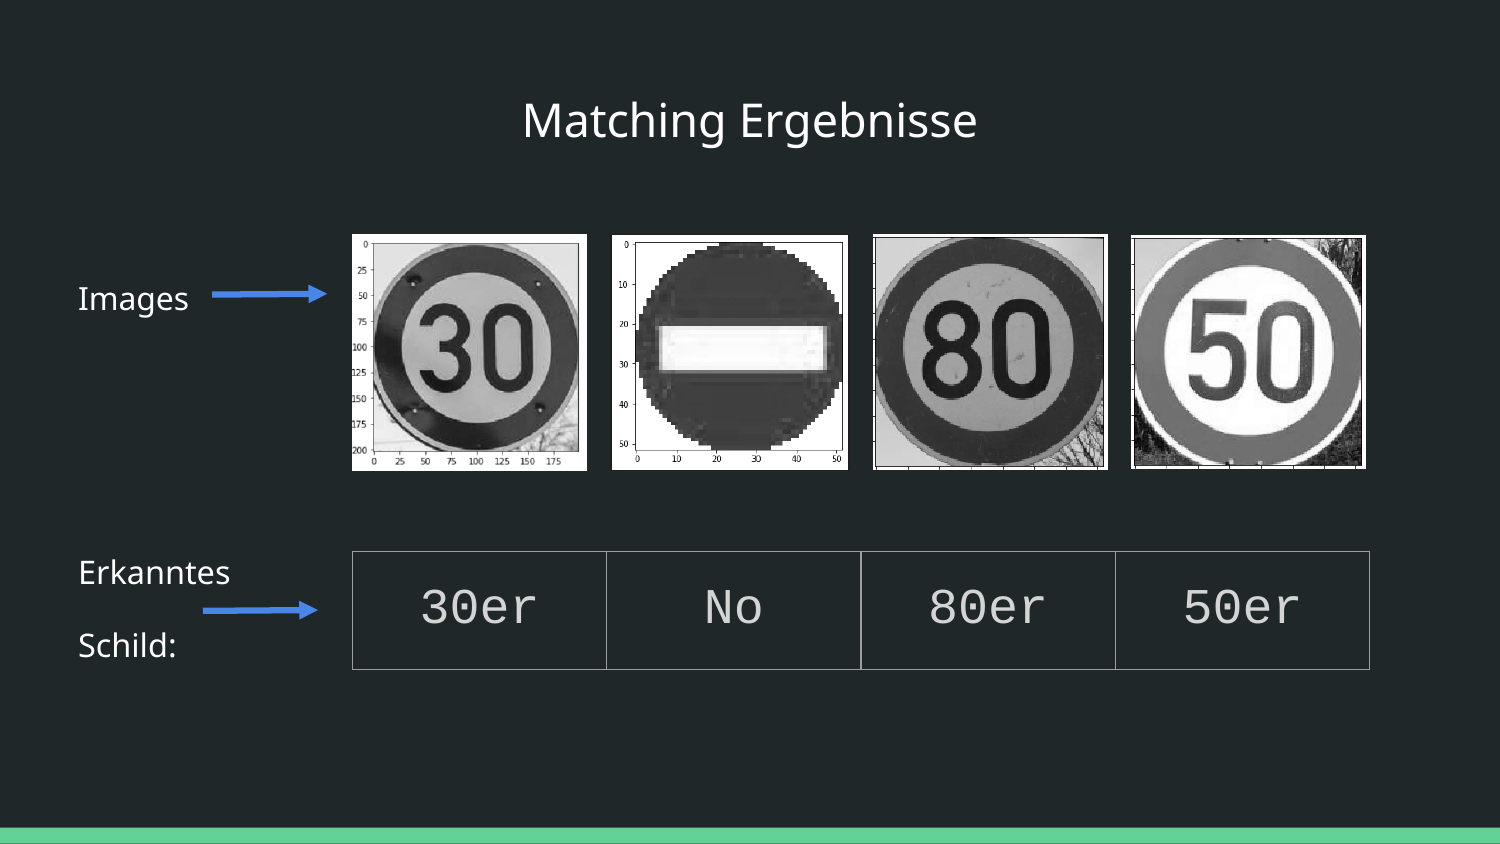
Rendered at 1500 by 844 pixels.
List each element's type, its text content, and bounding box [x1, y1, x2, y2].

picture [610, 234, 850, 471]
table_header 80er [862, 552, 1115, 669]
list Images [63, 255, 347, 335]
table_header 50er [1116, 552, 1369, 669]
title Matching Ergebnisse [51, 72, 1449, 167]
picture [1131, 235, 1367, 470]
picture [352, 234, 588, 471]
list Erkanntes Schild: [63, 528, 413, 683]
table_header No [607, 552, 860, 669]
picture [872, 234, 1108, 470]
table_header 30er [413, 552, 606, 669]
